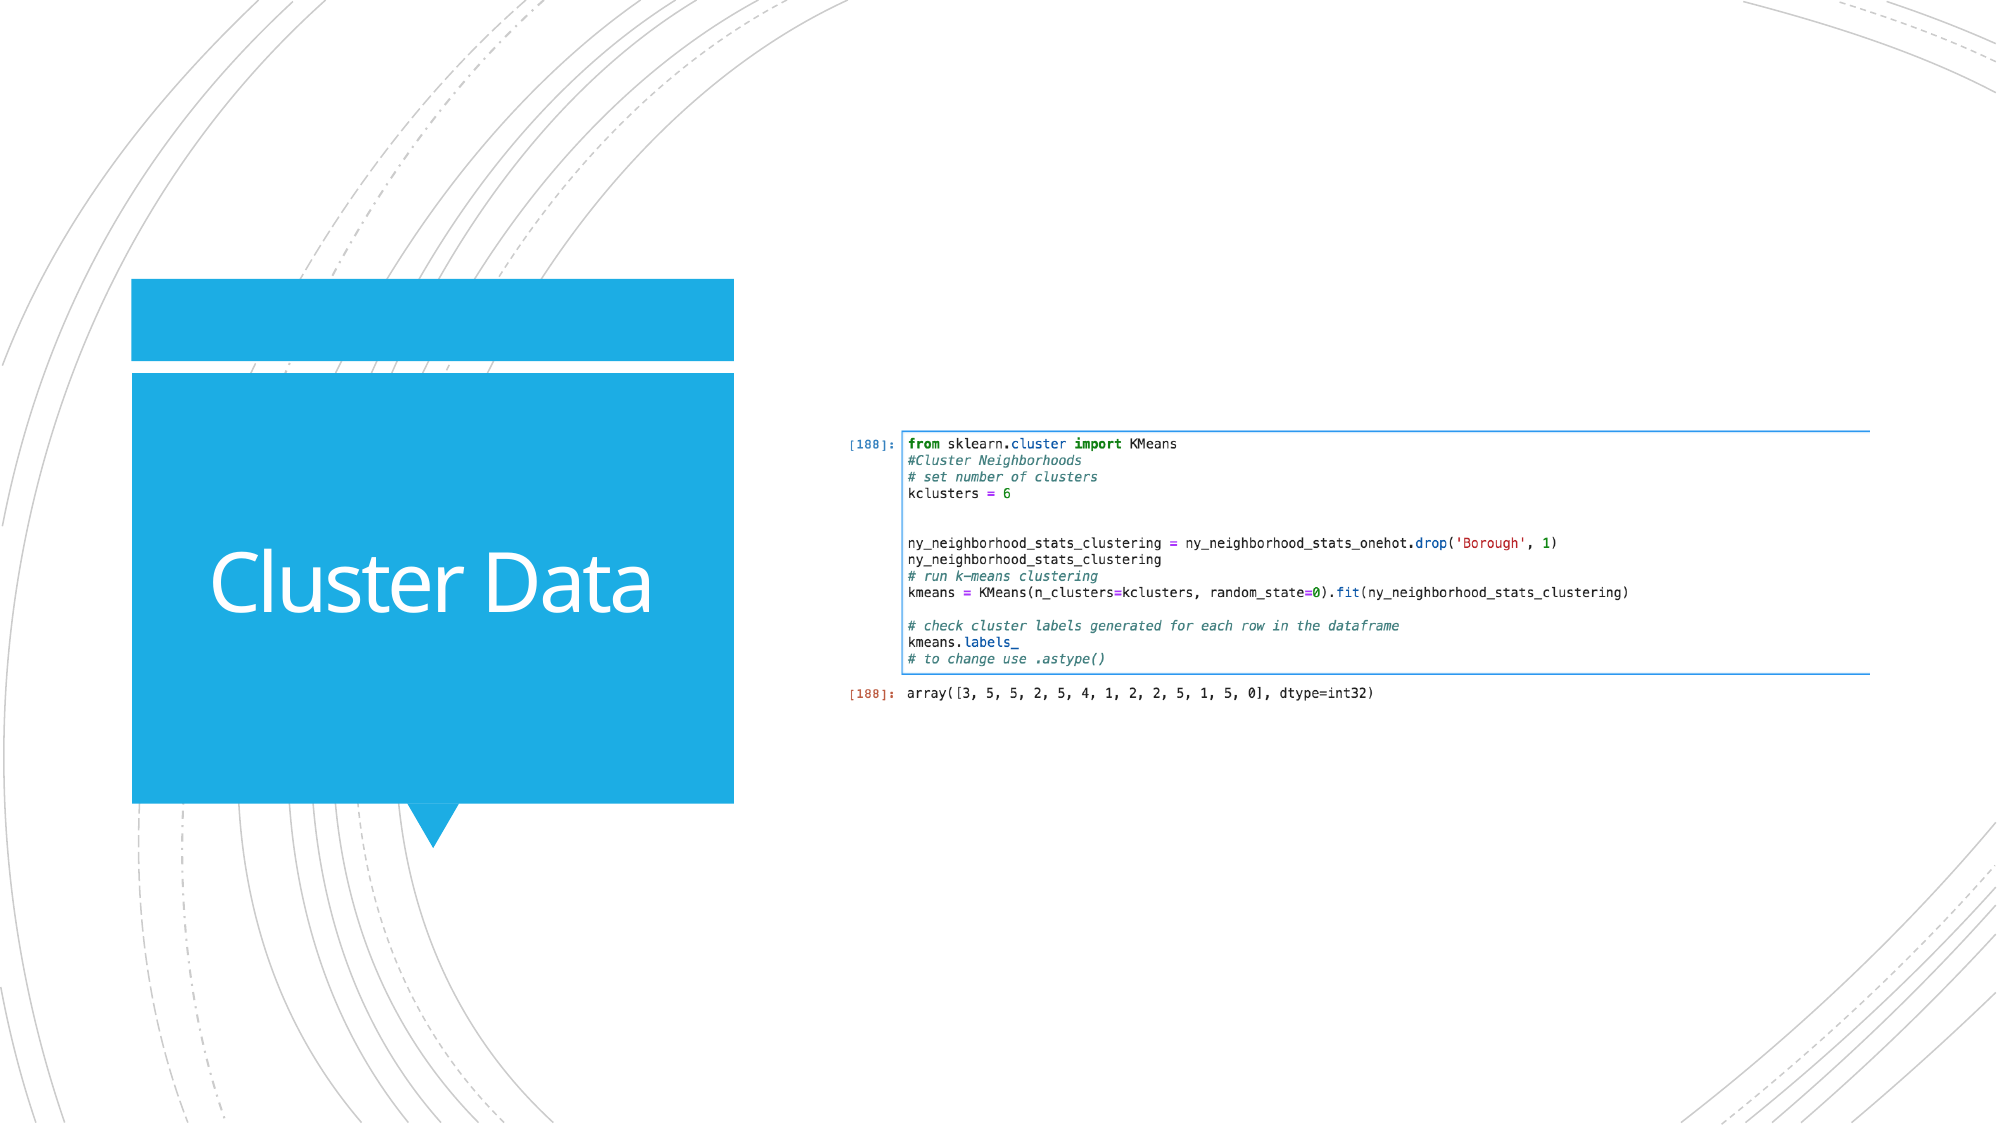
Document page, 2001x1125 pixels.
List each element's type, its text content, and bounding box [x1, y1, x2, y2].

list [839, 410, 1871, 714]
title Cluster Data [145, 385, 720, 789]
